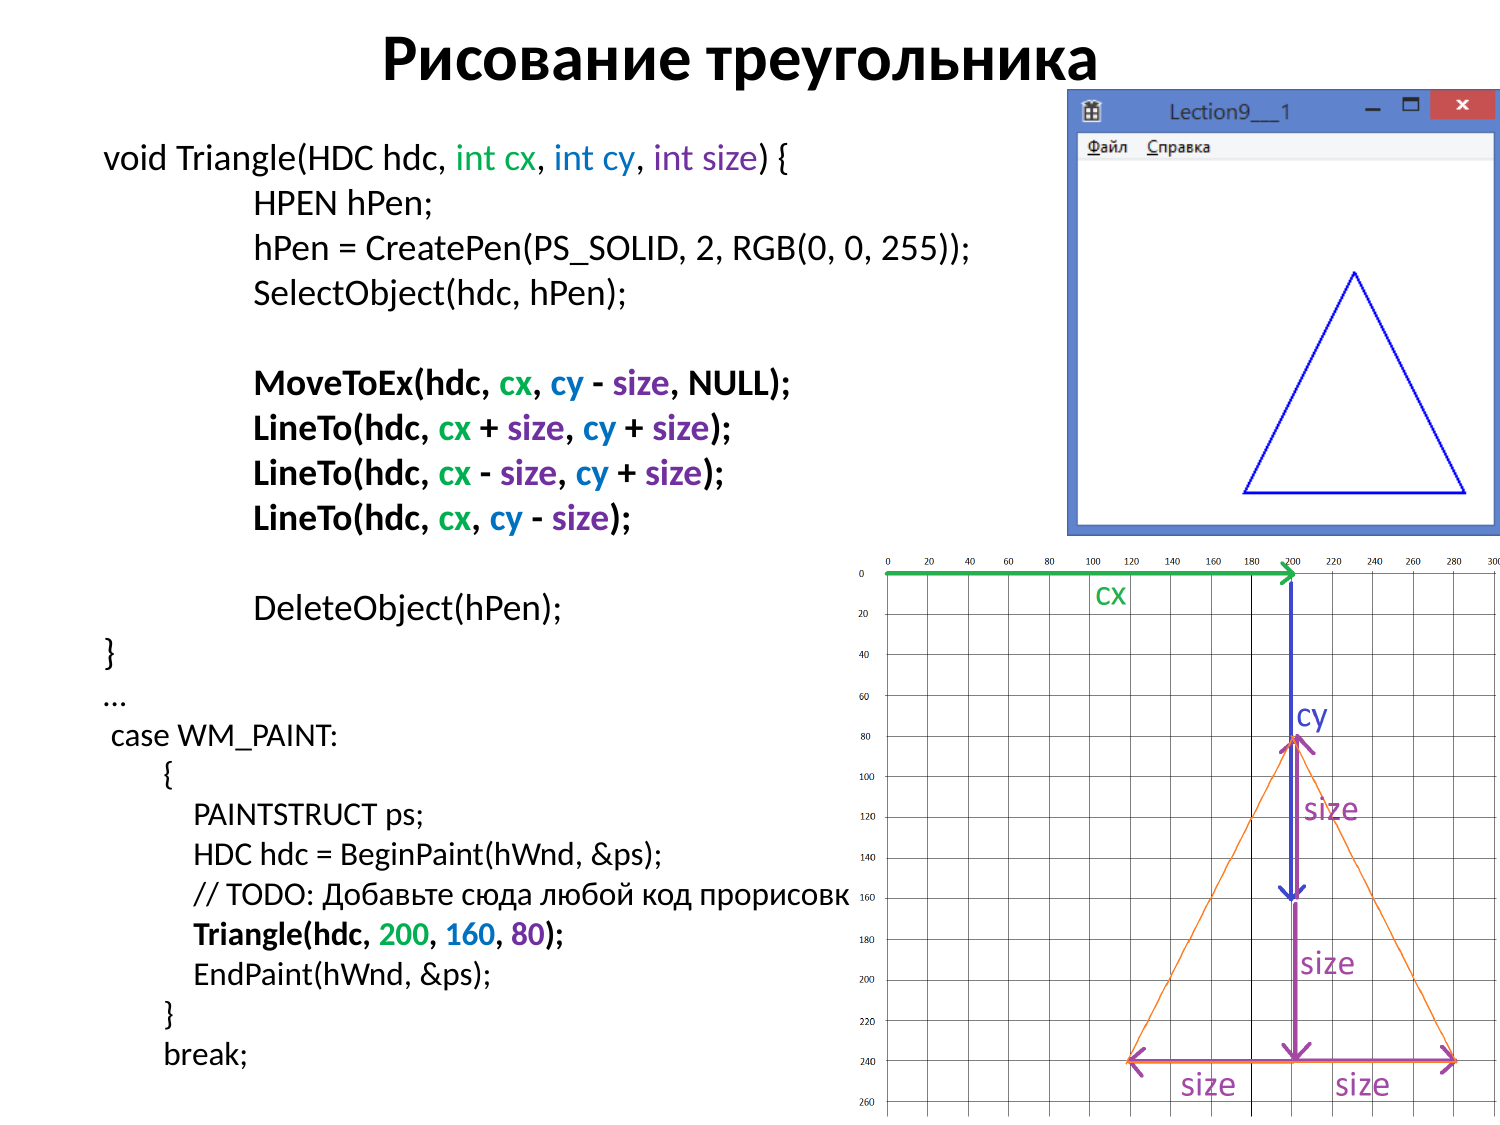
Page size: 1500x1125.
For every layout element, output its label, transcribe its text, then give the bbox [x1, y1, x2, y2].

title Рисование треугольника [0, 19, 1483, 88]
picture [850, 550, 1500, 1125]
text_box void Triangle(HDC hdc, int cx, int cy, int size) { HPEN hPen; hPen = CreatePen(PS_SOLID, 2, RGB(0, 0, 255)); SelectObject(hdc, hPen); MoveToEx(hdc, cx, cy - size, NULL); LineTo(hdc, cx + size, cy + size); LineTo(hdc, cx - size, cy + size); LineTo(hdc, cx, cy - size); DeleteObject(hPen); } … case WM_PAINT: { PAINTSTRUCT ps; HDC hdc = BeginPaint(hWnd, &ps); // TODO: Добавьте сюда любой код прорисовки, использующий HDC... Triangle(hdc, 200, 160, 80); EndPaint(hWnd, &ps); } break; [88, 125, 1436, 1080]
picture [1066, 89, 1500, 536]
